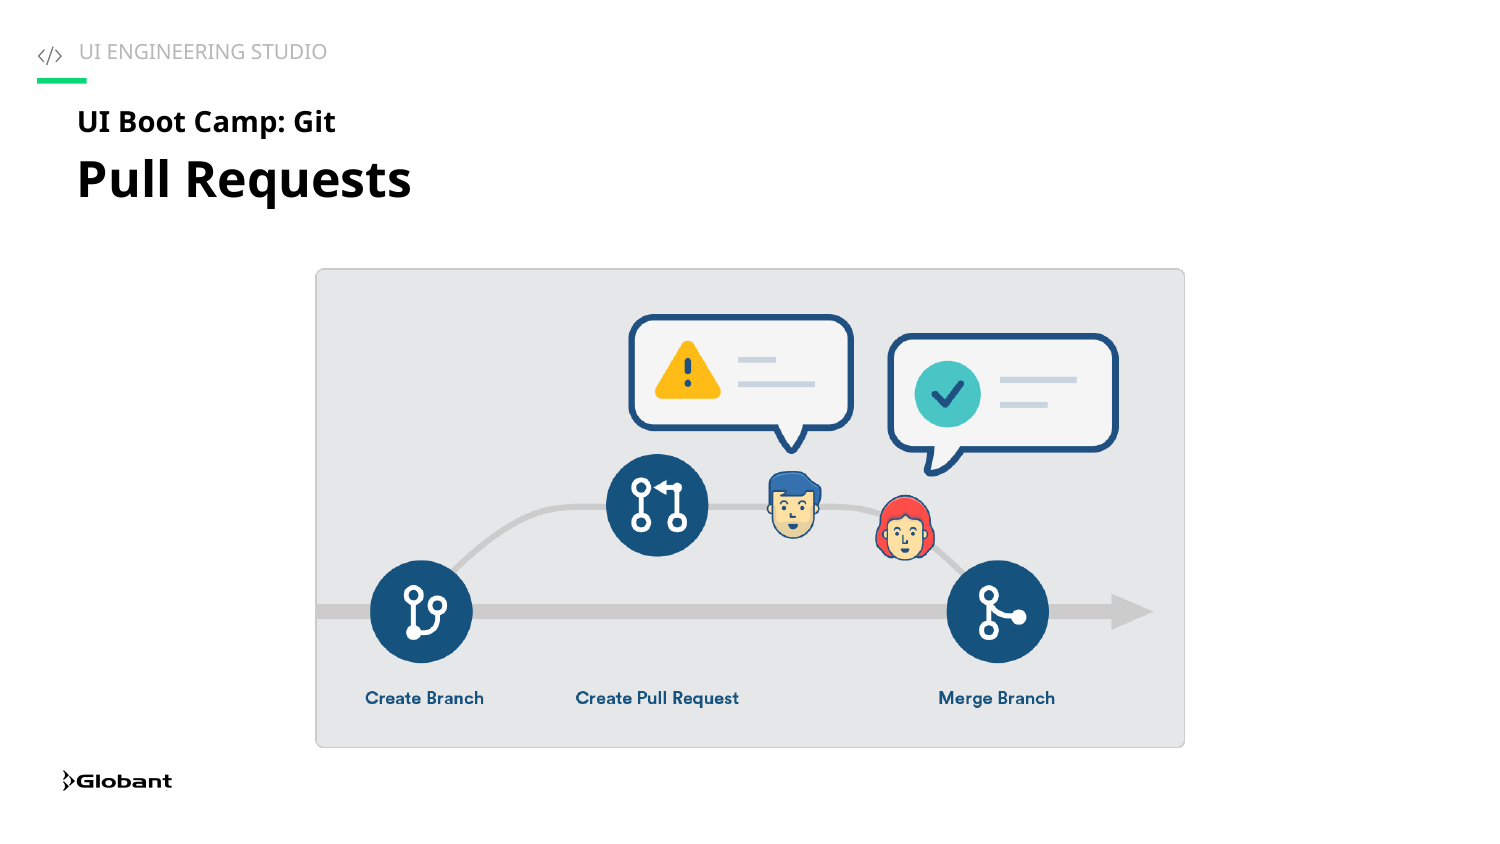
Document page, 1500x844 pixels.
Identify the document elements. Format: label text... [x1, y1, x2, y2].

text_box UI ENGINEERING STUDIO [64, 29, 632, 69]
picture [315, 268, 1185, 749]
picture [62, 770, 172, 791]
text_box [37, 78, 87, 84]
text_box UI Boot Camp: Git Pull Requests [61, 83, 1401, 227]
picture [36, 45, 63, 66]
